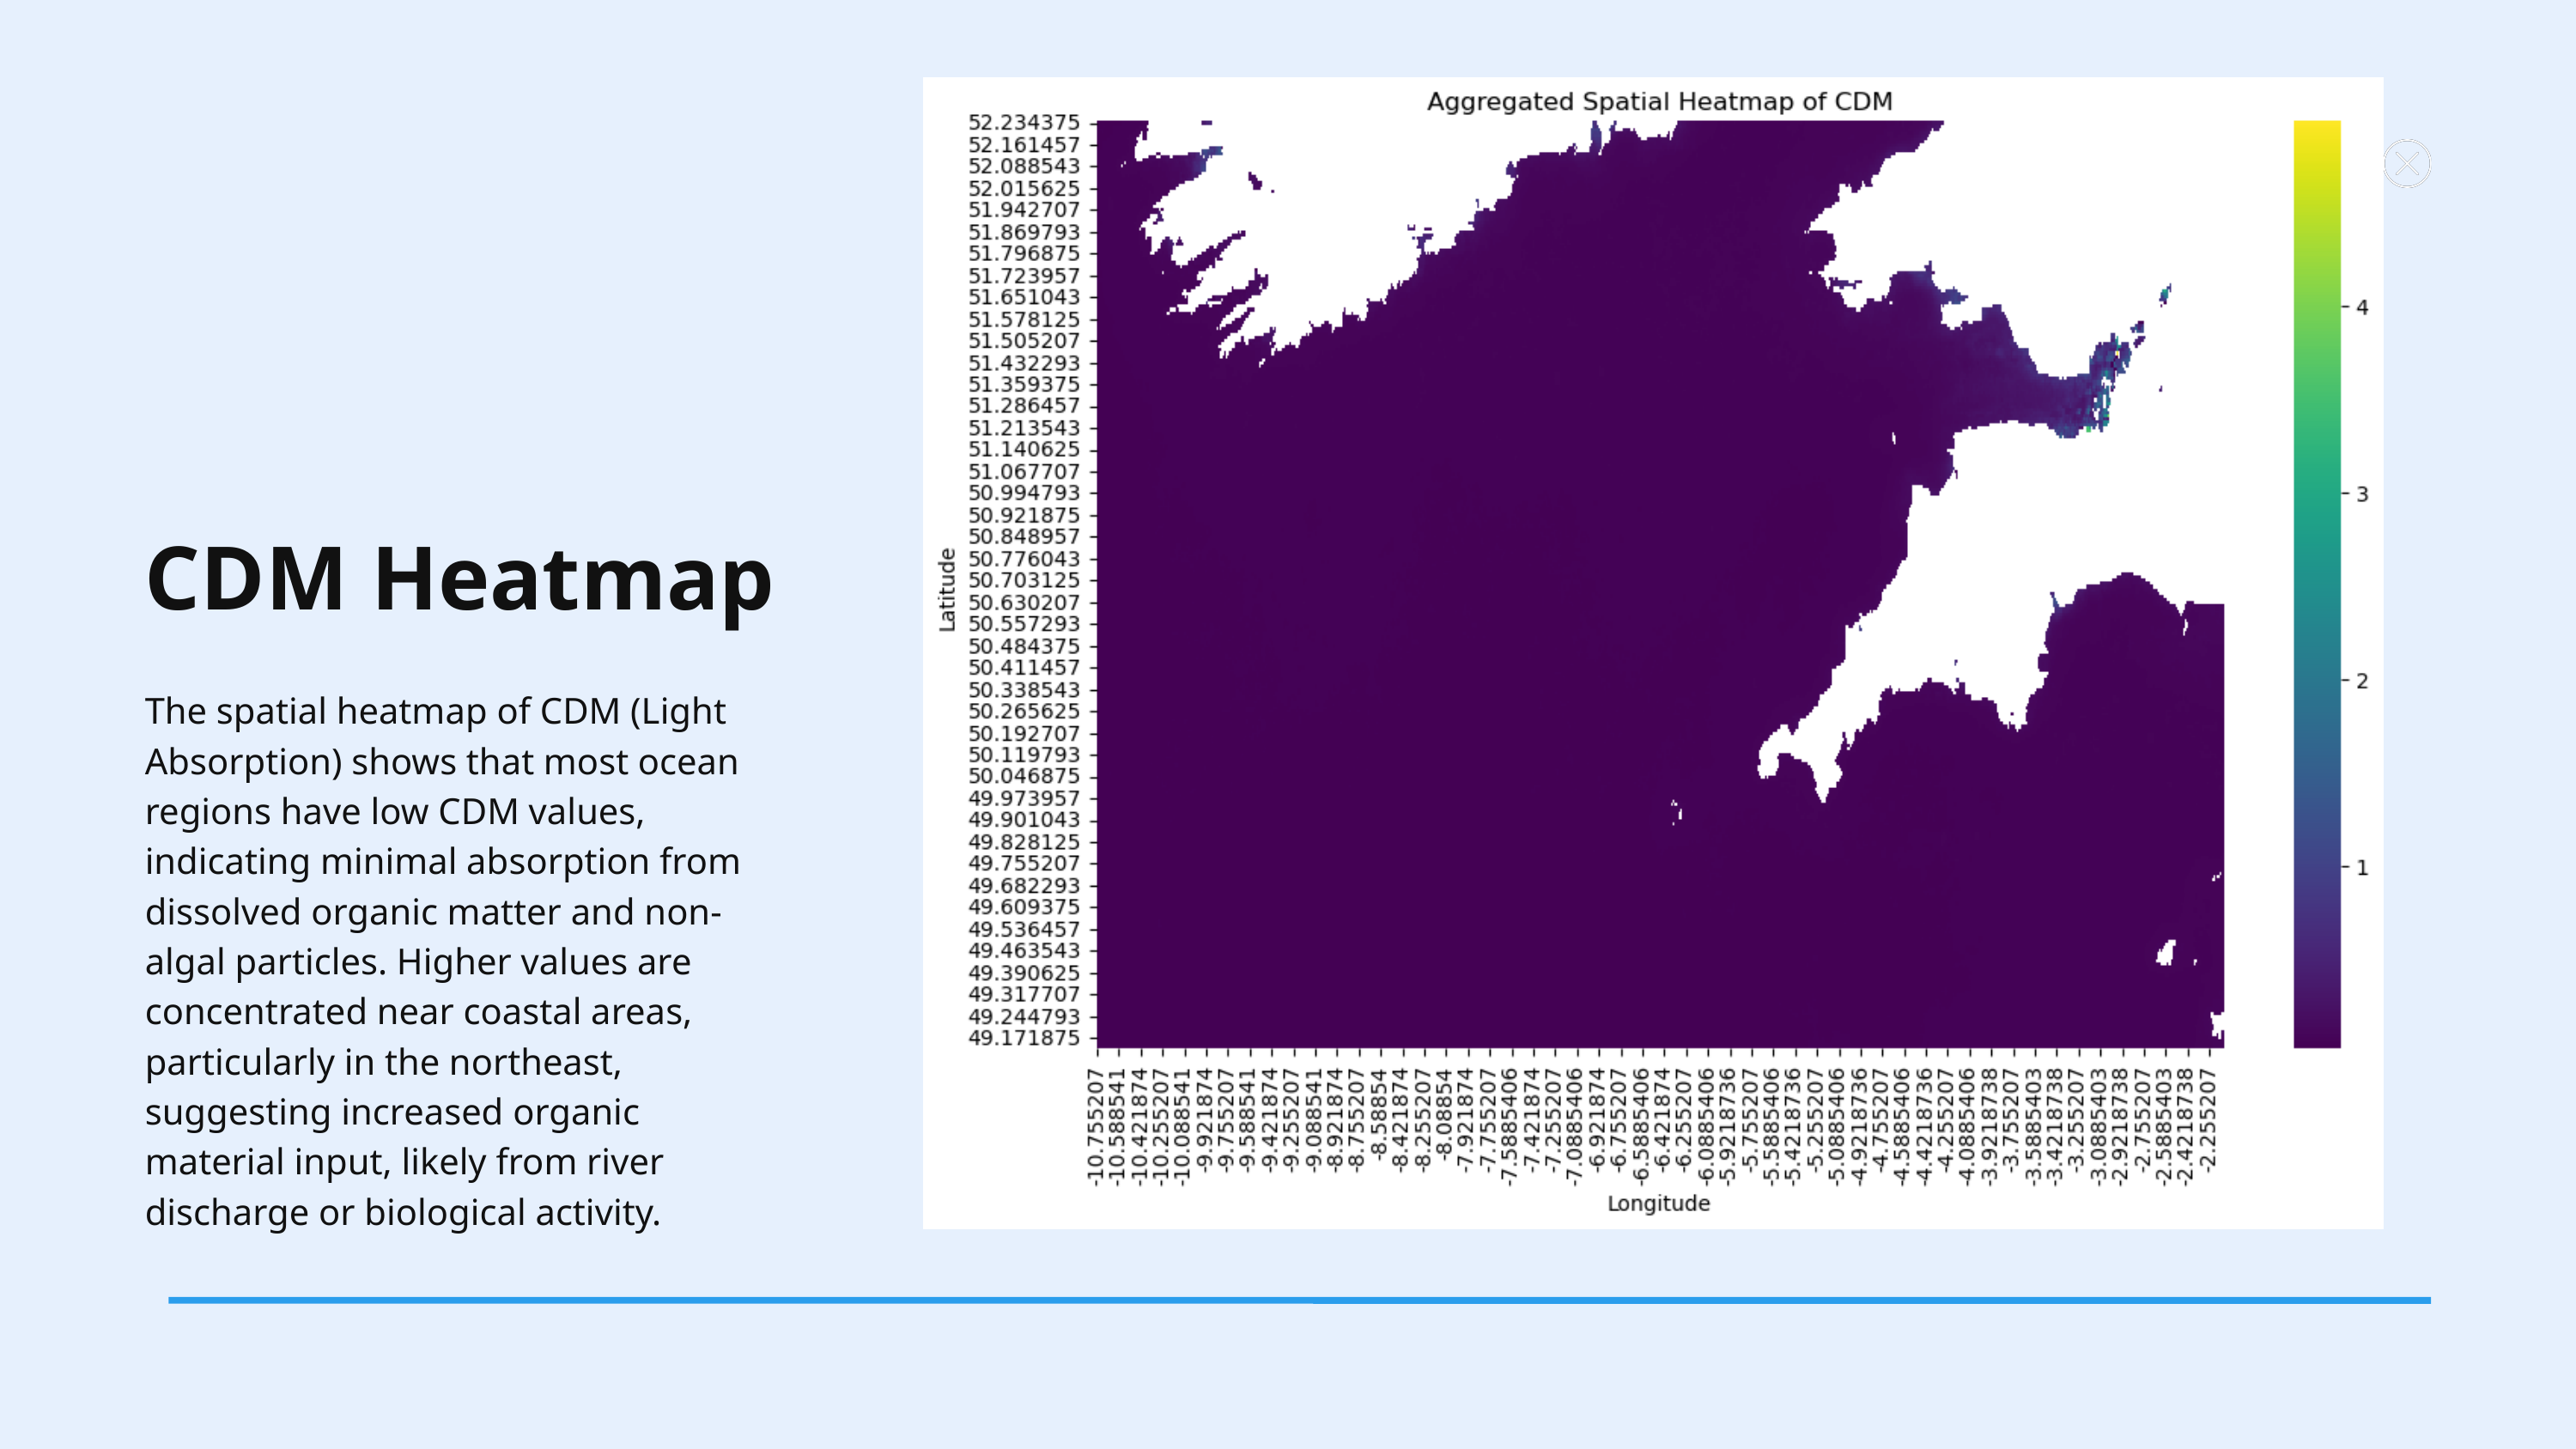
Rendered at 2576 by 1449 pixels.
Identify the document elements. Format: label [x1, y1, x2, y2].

text_box [923, 77, 2384, 1229]
text_box [2384, 139, 2432, 188]
text_box [144, 521, 924, 1234]
